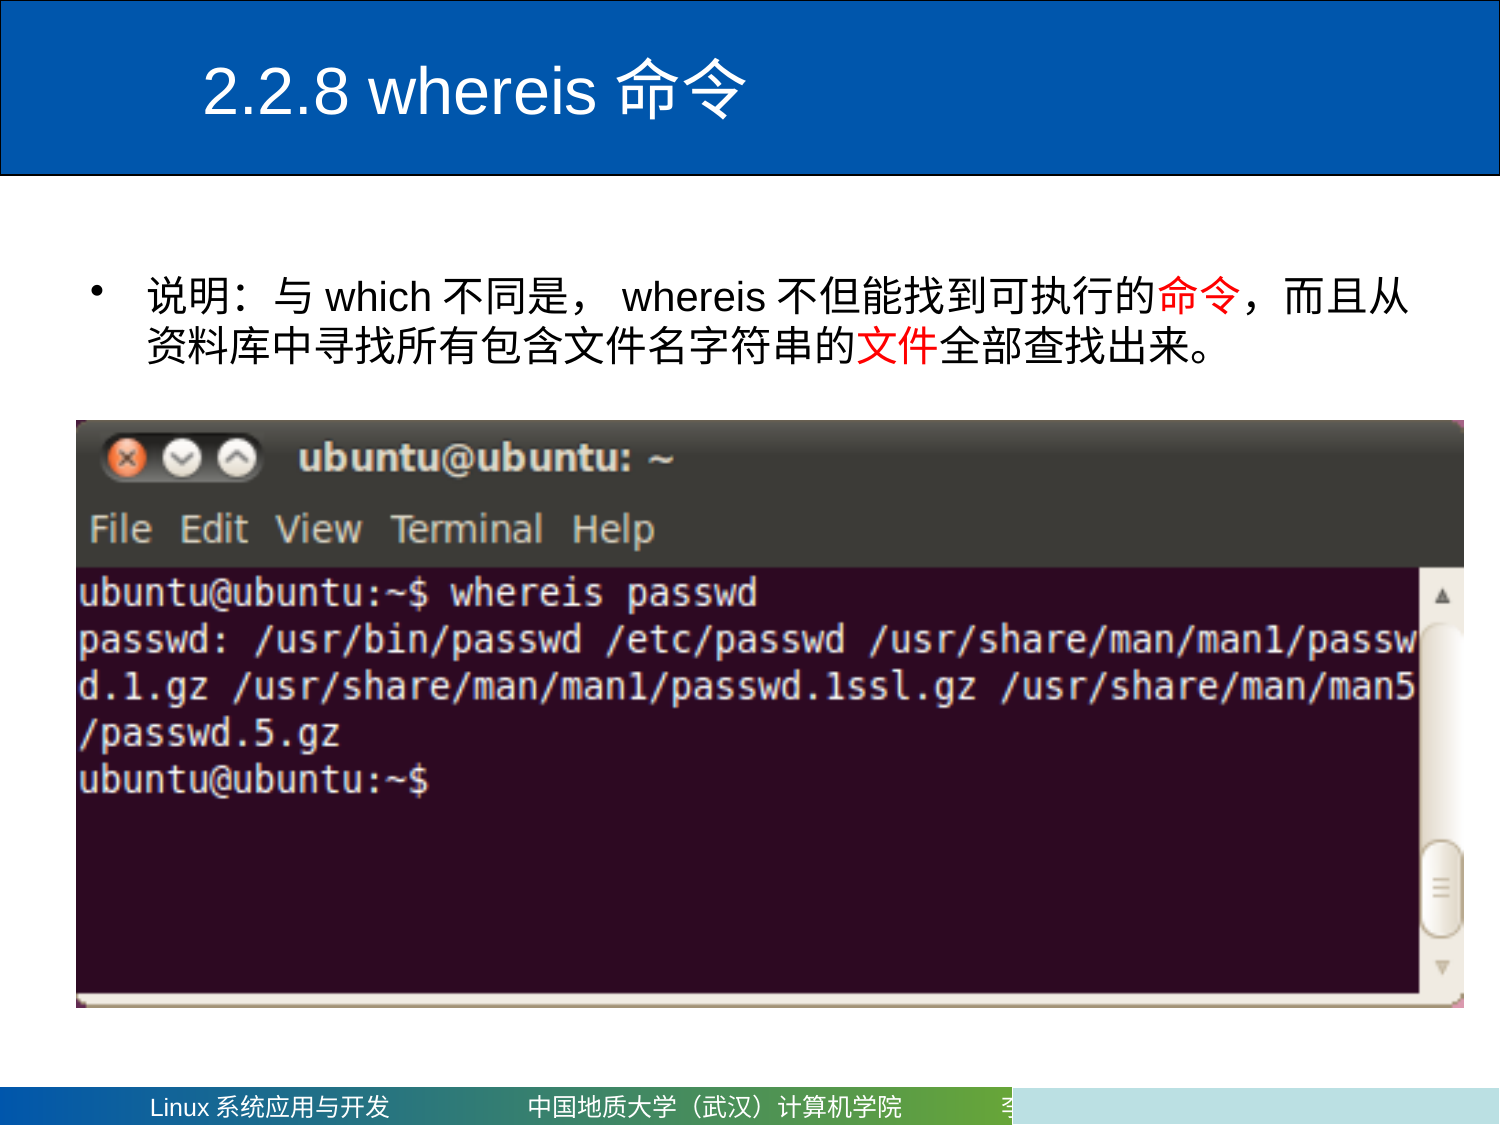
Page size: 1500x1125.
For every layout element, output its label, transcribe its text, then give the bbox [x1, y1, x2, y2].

picture [76, 420, 1464, 1008]
title 2.2.8 whereis命令 [187, 12, 1500, 163]
list 说明：与which不同是，whereis不但能找到可执行的命令，而且从资料库中寻找所有包含文件名字符串的文件全部查找出来。 [75, 262, 1425, 420]
